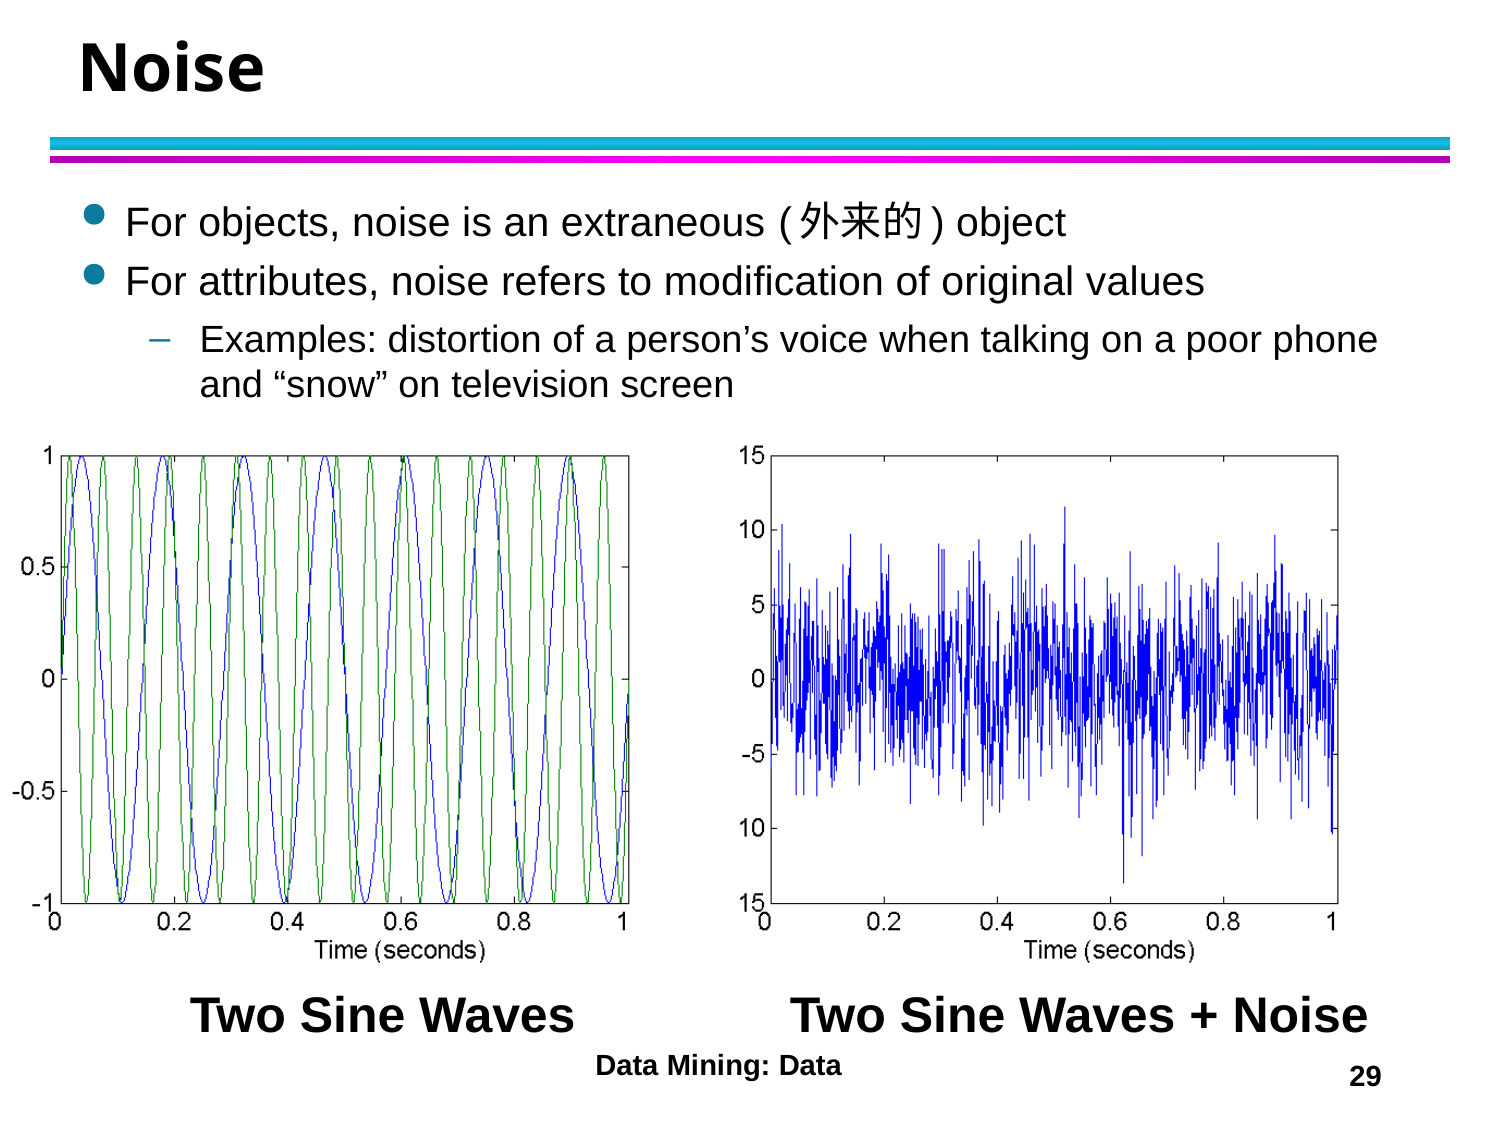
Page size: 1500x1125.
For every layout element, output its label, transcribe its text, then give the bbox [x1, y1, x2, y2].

title Noise [62, 24, 1421, 113]
text_box Two Sine Waves [174, 974, 675, 1050]
picture [737, 436, 1362, 963]
picture [12, 437, 698, 963]
list For objects, noise is an extraneous (外来的) object For attributes, noise refers to modification of original values Examples: distortion of a person’s voice when talking on a poor phone and “snow” on television screen [67, 187, 1432, 413]
text_box Two Sine Waves + Noise [774, 974, 1425, 1050]
